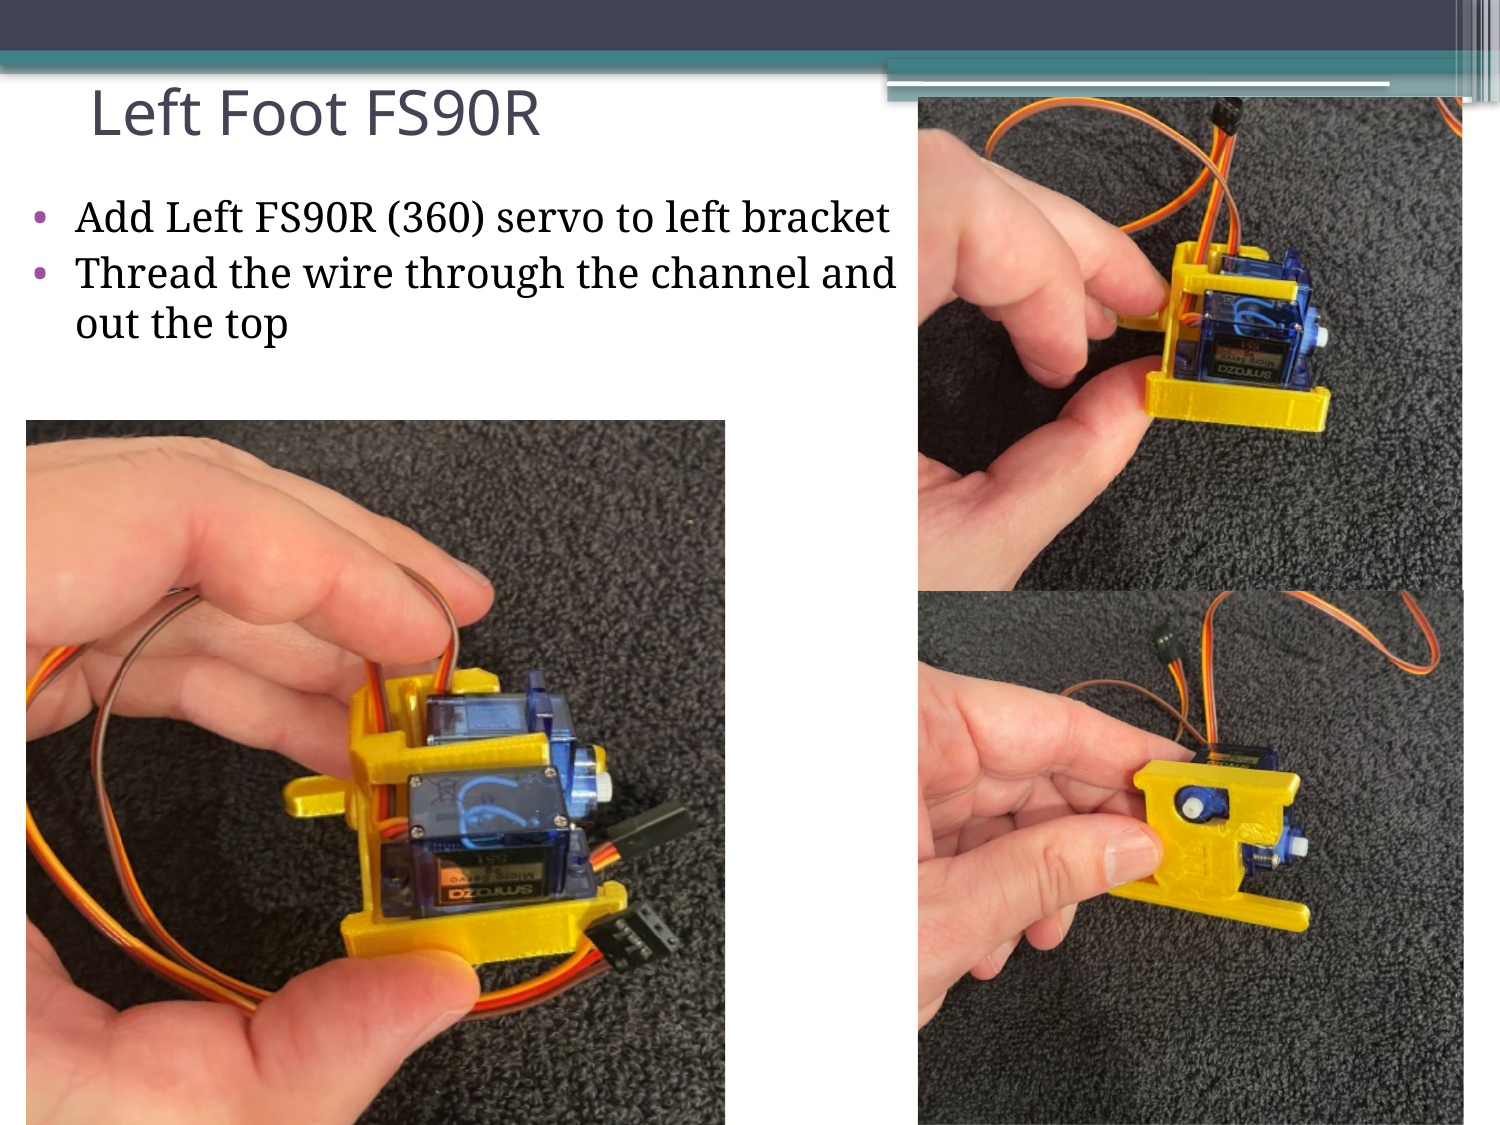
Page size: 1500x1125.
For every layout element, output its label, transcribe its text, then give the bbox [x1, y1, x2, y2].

title Left Foot FS90R [75, 45, 638, 175]
picture [918, 71, 1464, 1125]
picture [22, 421, 728, 1125]
list Add Left FS90R (360) servo to left bracket Thread the wire through the channel and out the top [0, 183, 917, 421]
